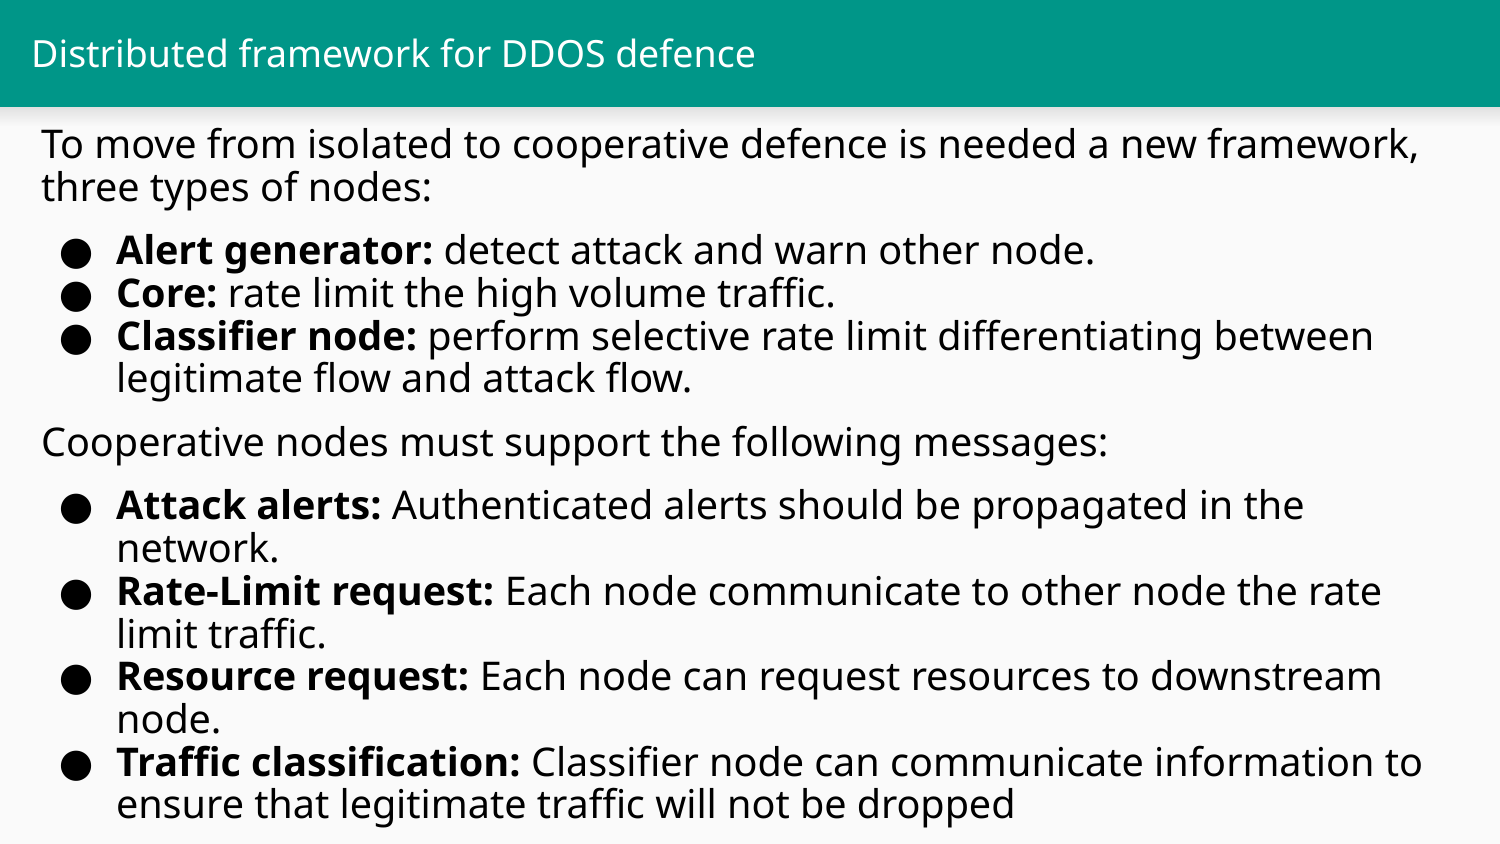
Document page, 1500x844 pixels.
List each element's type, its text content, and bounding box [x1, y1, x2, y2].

text_box To move from isolated to cooperative defence is needed a new framework, three types of nodes: Alert generator: detect attack and warn other node. Core: rate limit the high volume traffic. Classifier node: perform selective rate limit differentiating between legitimate flow and attack flow. Cooperative nodes must support the following messages: Attack alerts: Authenticated alerts should be propagated in the network. Rate-Limit request: Each node communicate to other node the rate limit traffic. Resource request: Each node can request resources to downstream node. Traffic classification: Classifier node can communicate information to ensure that legitimate traffic will not be dropped [25, 109, 1474, 844]
title Distributed framework for DDOS defence [16, 2, 1464, 102]
